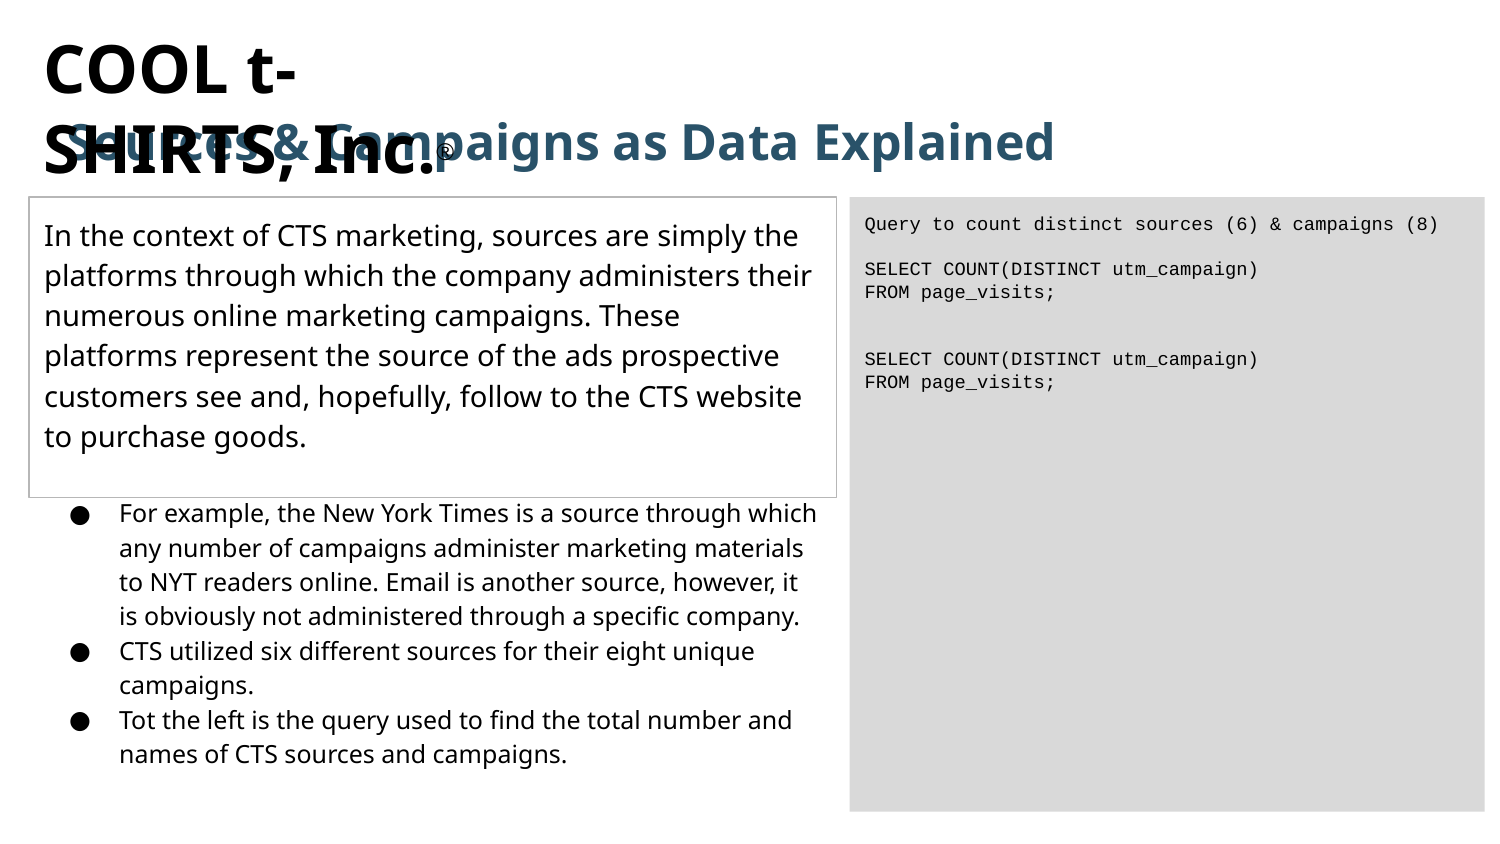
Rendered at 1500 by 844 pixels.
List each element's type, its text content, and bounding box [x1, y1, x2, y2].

text_box In the context of CTS marketing, sources are simply the platforms through which the company administers their numerous online marketing campaigns. These platforms represent the source of the ads prospective customers see and, hopefully, follow to the CTS website to purchase goods. For example, the New York Times is a source through which any number of campaigns administer marketing materials to NYT readers online. Email is another source, however, it is obviously not administered through a specific company. CTS utilized six different sources for their eight unique campaigns. Tot the left is the query used to find the total number and names of CTS sources and campaigns. [29, 197, 837, 498]
text_box Query to count distinct sources (6) & campaigns (8) SELECT COUNT(DISTINCT utm_campaign) FROM page_visits; SELECT COUNT(DISTINCT utm_campaign) FROM page_visits; [849, 197, 1485, 812]
text_box Sources & Campaigns as Data Explained [478, 115, 1449, 186]
text_box COOL t-SHIRTS, Inc.® [29, 19, 478, 194]
